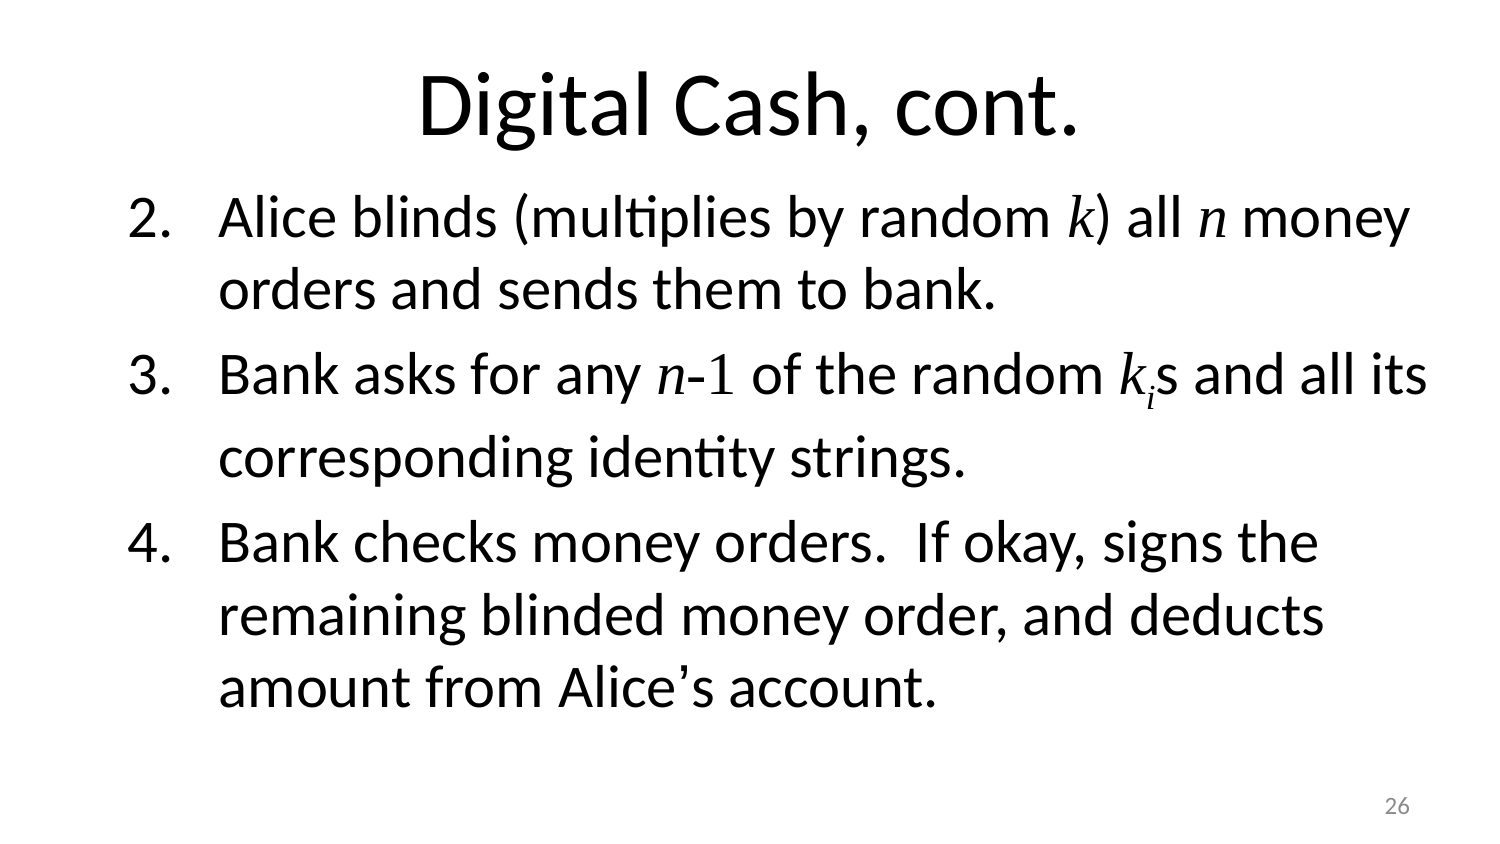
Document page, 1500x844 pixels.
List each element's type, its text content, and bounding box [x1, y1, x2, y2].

list Alice blinds (multiplies by random k) all n money orders and sends them to bank. Bank asks for any n-1 of the random kis and all its corresponding identity strings. Bank checks money orders. If okay, signs the remaining blinded money order, and deducts amount from Alice’s account. [112, 168, 1450, 732]
slide_number 25 [1074, 782, 1425, 827]
title Digital Cash, cont. [112, 28, 1388, 168]
